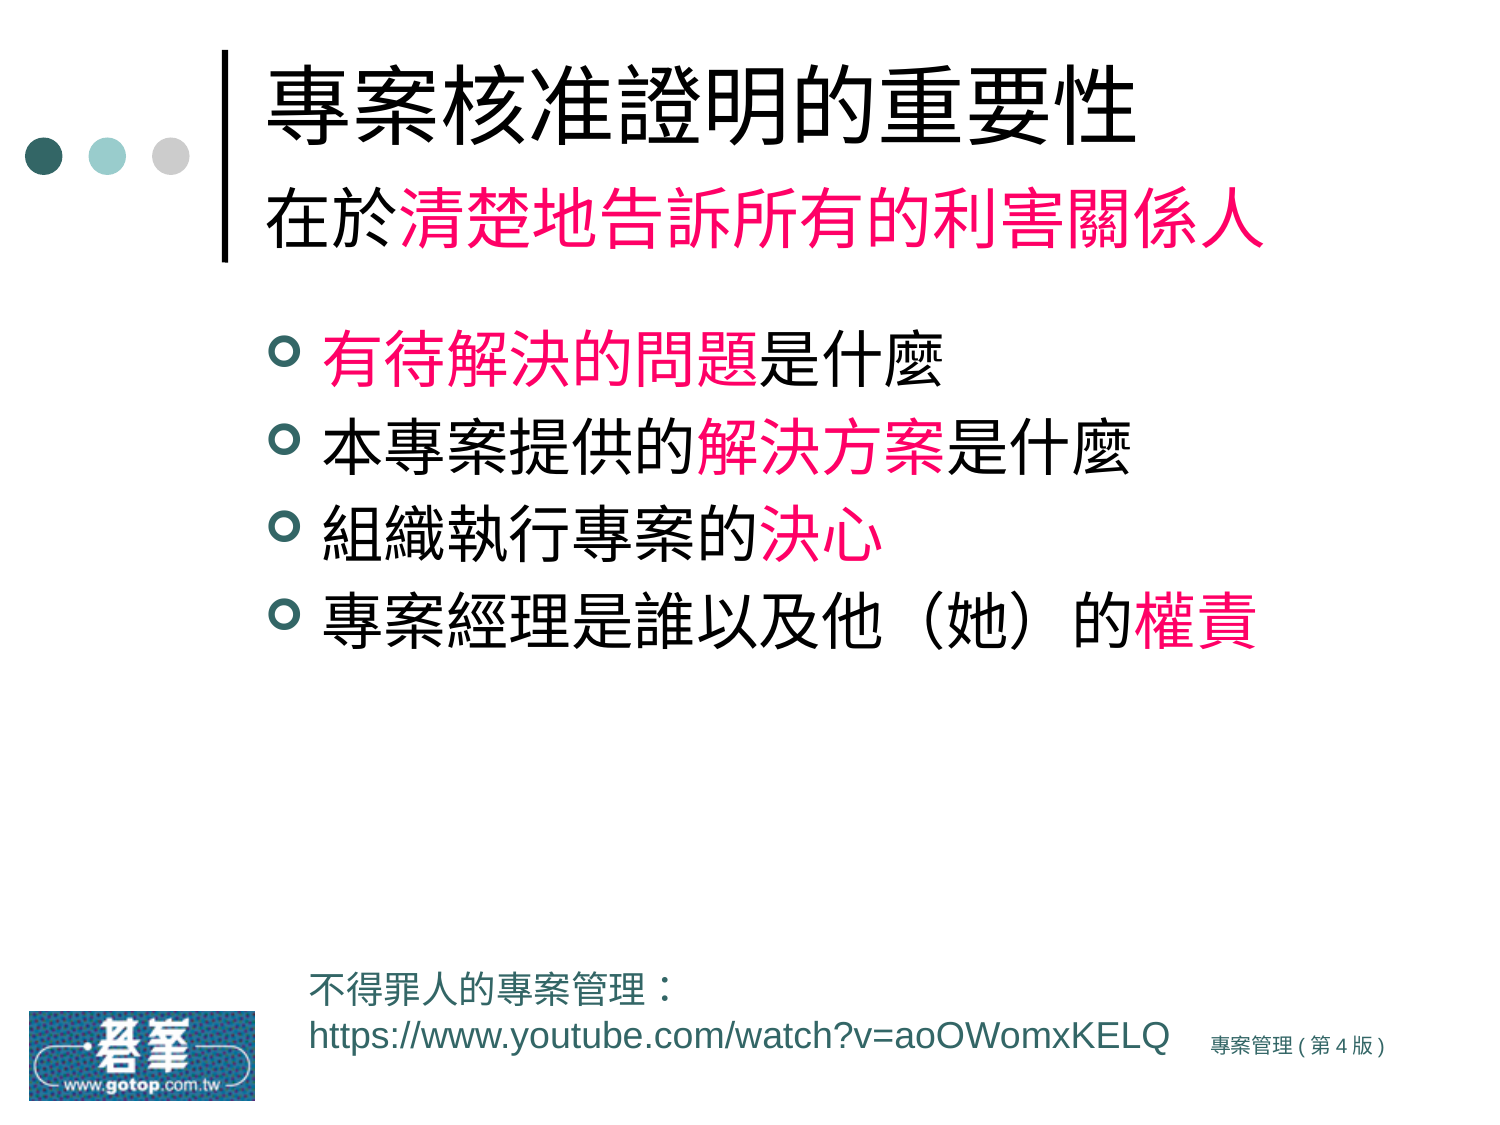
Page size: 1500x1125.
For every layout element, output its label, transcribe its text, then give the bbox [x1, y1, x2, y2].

title 專案核准證明的重要性 在於清楚地告訴所有的利害關係人 [249, 31, 1400, 282]
slide_number 專案管理(第4版) [1087, 1025, 1400, 1100]
text_box 不得罪人的專案管理： https://www.youtube.com/watch?v=aoOWomxKELQ [293, 958, 1250, 1063]
list 有待解決的問題是什麼 本專案提供的解決方案是什麼 組織執行專案的決心 專案經理是誰以及他（她）的權責 [249, 312, 1400, 988]
picture [29, 1011, 255, 1101]
